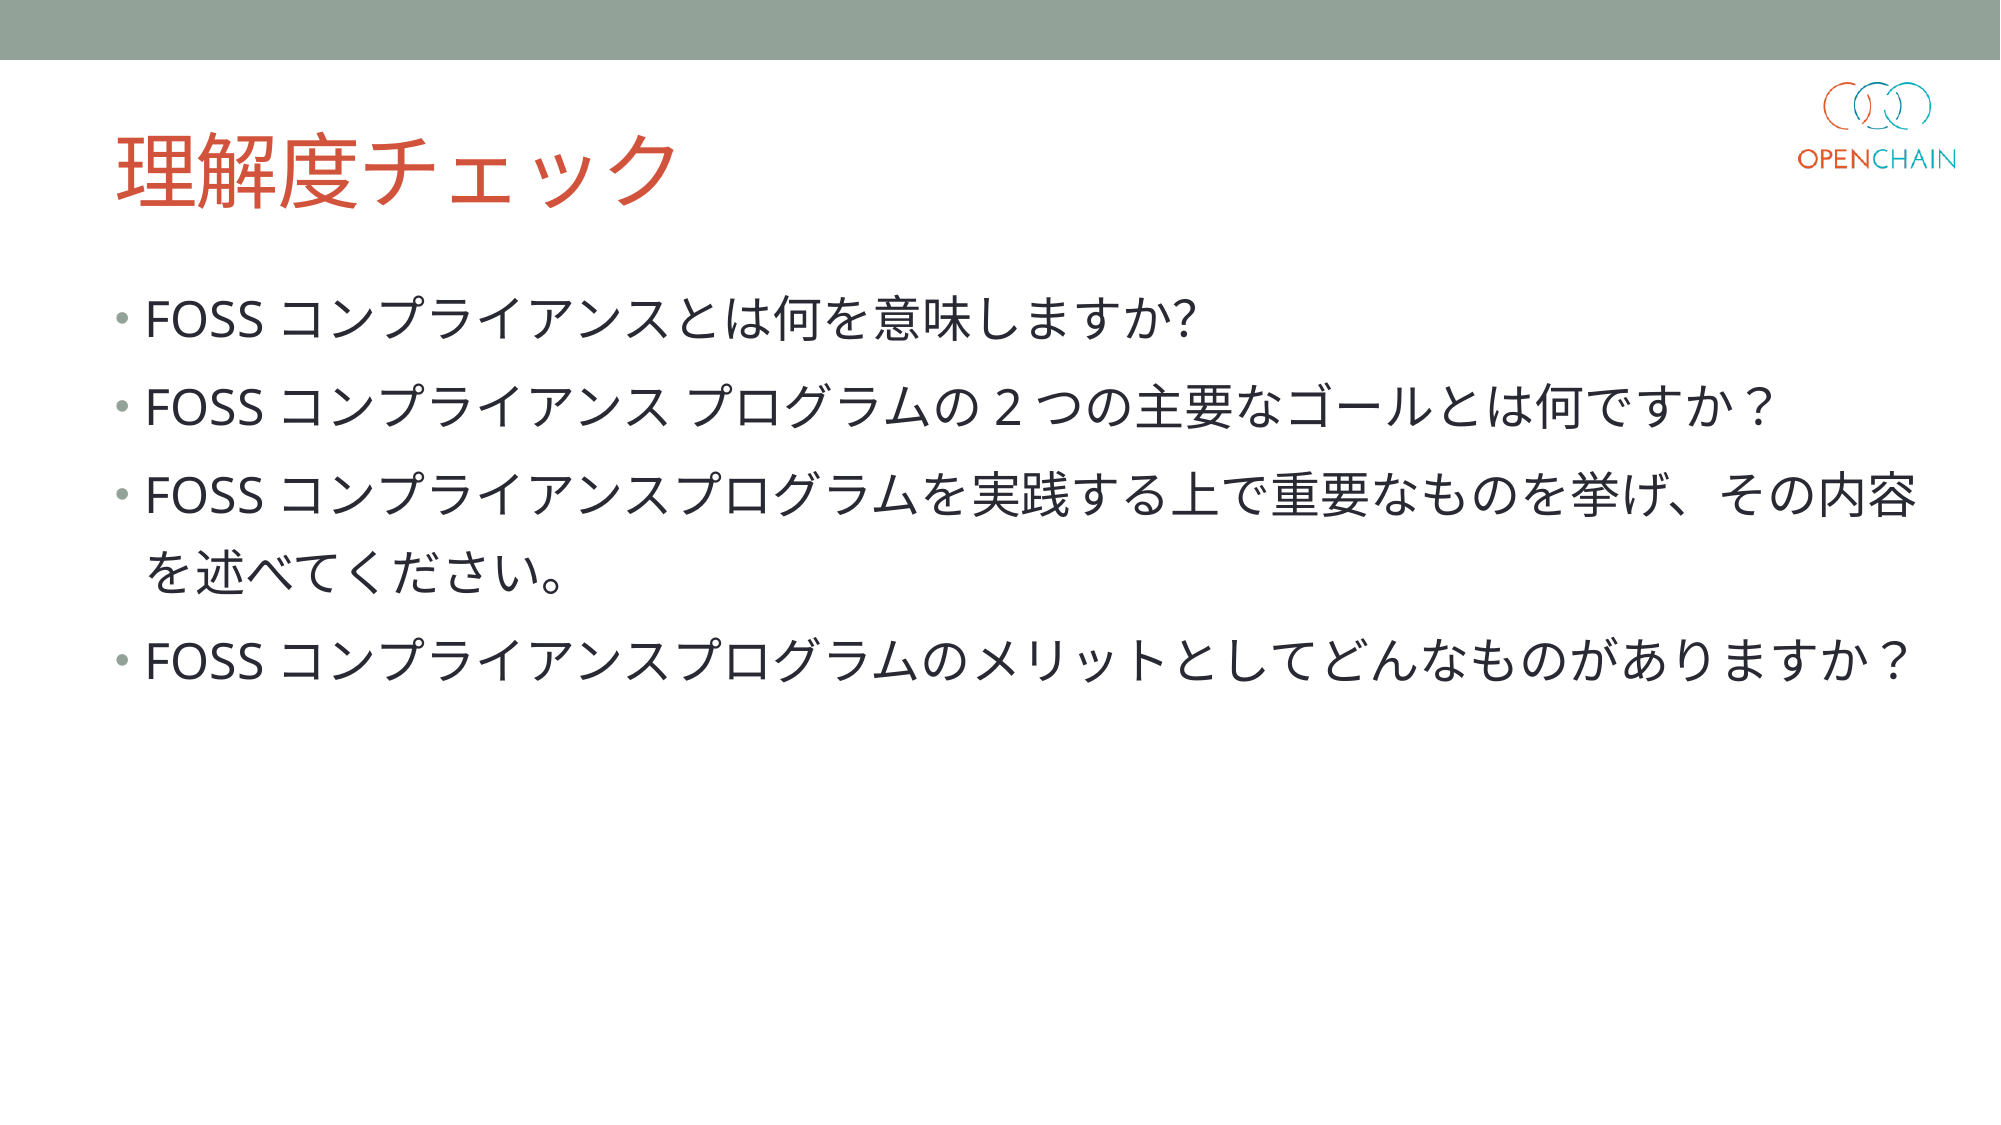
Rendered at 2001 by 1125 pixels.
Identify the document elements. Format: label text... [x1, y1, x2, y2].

title 理解度チェック [99, 87, 1900, 250]
list FOSSコンプライアンスとは何を意味しますか？ FOSSコンプライアンス プログラムの2つの主要なゴールとは何ですか？ FOSSコンプライアンスプログラムを実践する上で重要なものを挙げ、その内容を述べてください。 FOSSコンプライアンスプログラムのメリットとしてどんなものがありますか？ [99, 262, 1953, 1063]
picture [1798, 82, 1955, 169]
